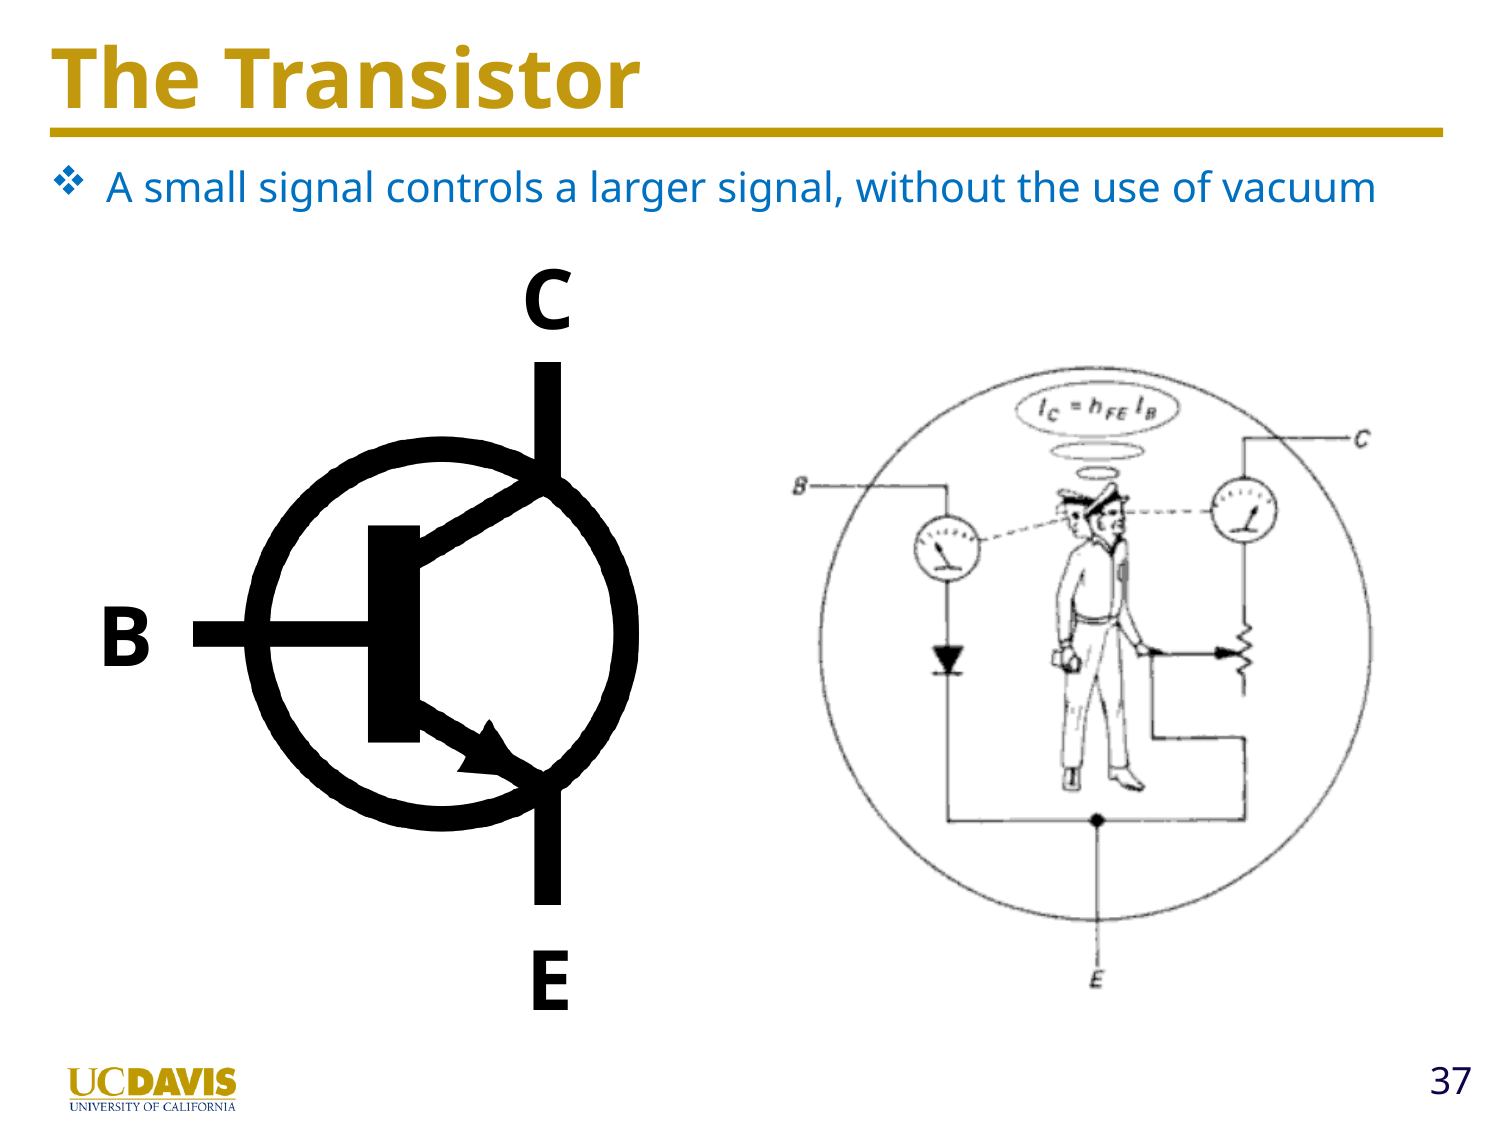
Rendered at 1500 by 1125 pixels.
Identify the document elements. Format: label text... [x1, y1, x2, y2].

picture [756, 339, 1426, 1014]
picture [67, 1067, 236, 1111]
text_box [77, 238, 640, 1037]
title The Transistor [49, 0, 1273, 151]
list A small signal controls a larger signal, without the use of vacuum [49, 152, 1444, 865]
